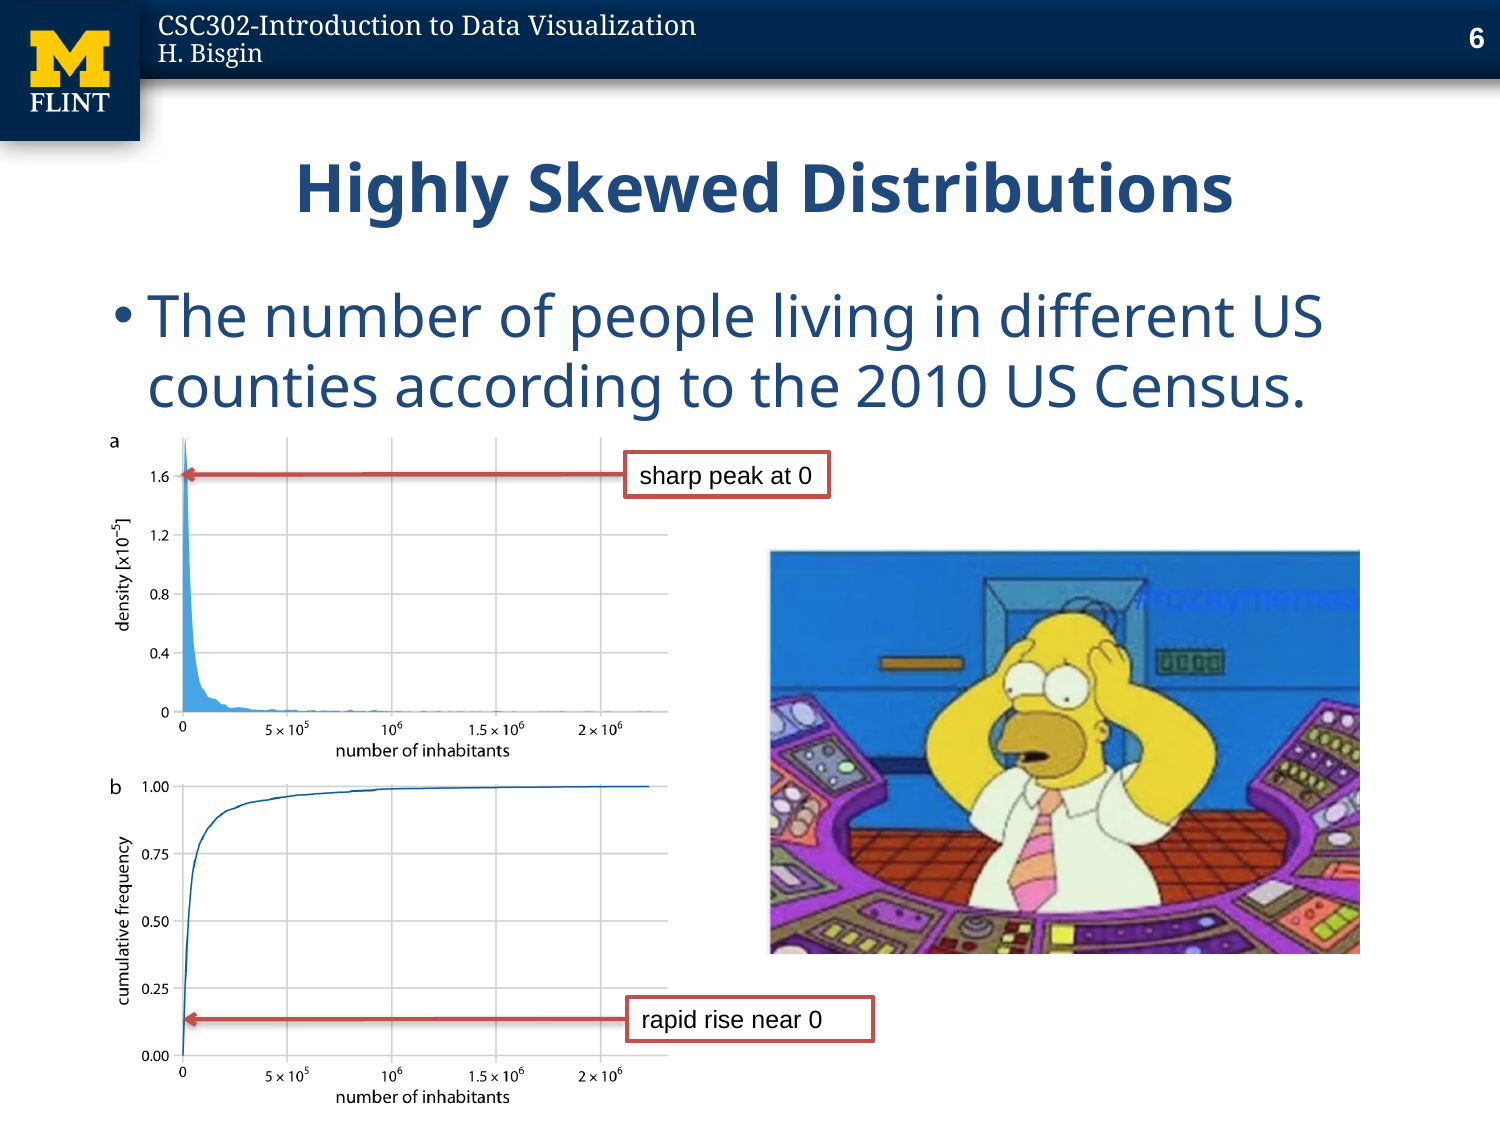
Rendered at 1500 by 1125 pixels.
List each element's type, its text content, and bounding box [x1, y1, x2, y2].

text_box sharp peak at 0 [674, 450, 831, 499]
text_box rapid rise near 0 [674, 995, 875, 1043]
list The number of people living in different US counties according to the 2010 US Census. [75, 269, 1425, 990]
title Highly Skewed Distributions [73, 109, 1457, 263]
slide_number 6 [1149, 6, 1500, 67]
picture [0, 0, 1500, 1125]
